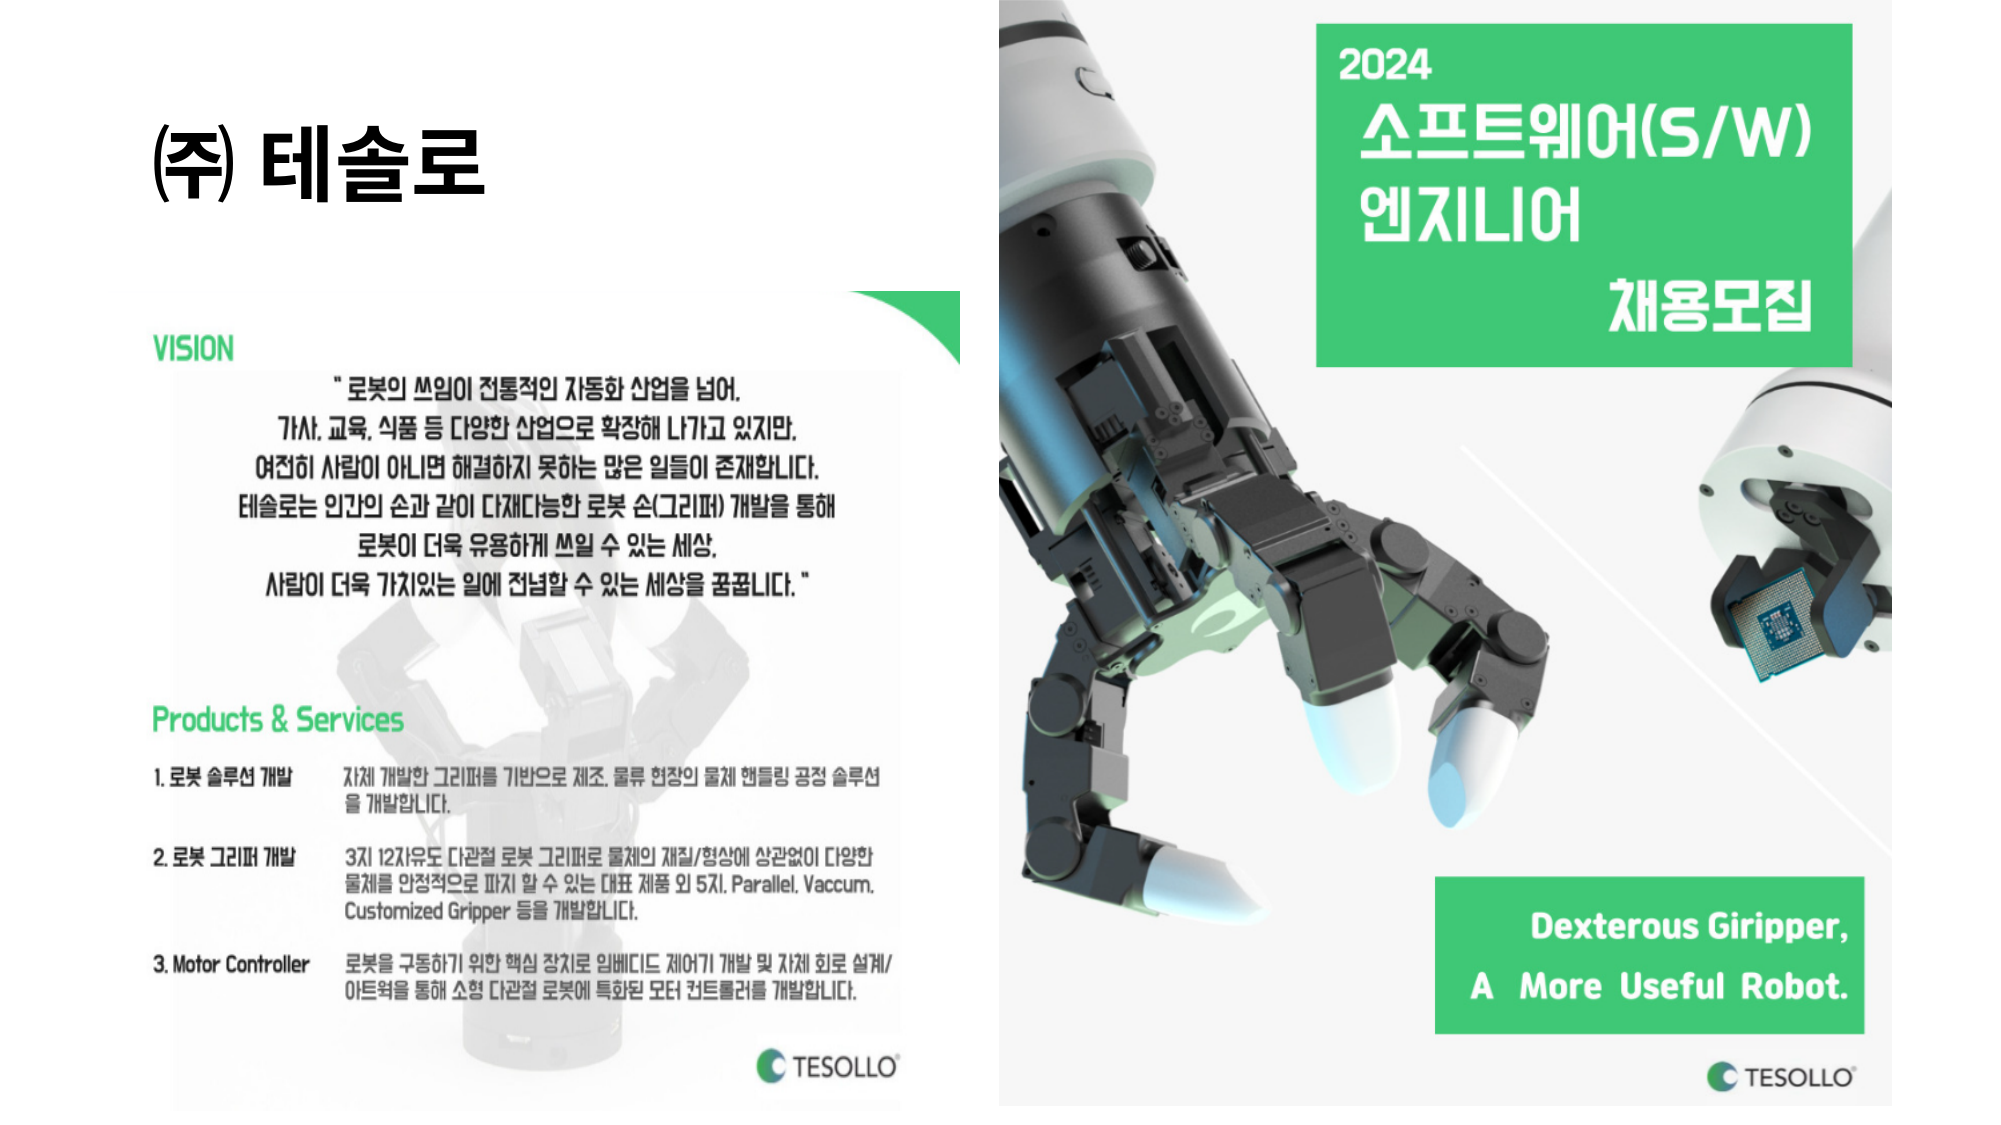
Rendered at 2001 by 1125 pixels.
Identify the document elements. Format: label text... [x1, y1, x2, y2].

title ㈜ 테솔로 [137, 59, 999, 278]
picture [999, 0, 1893, 1107]
picture [107, 291, 961, 1111]
